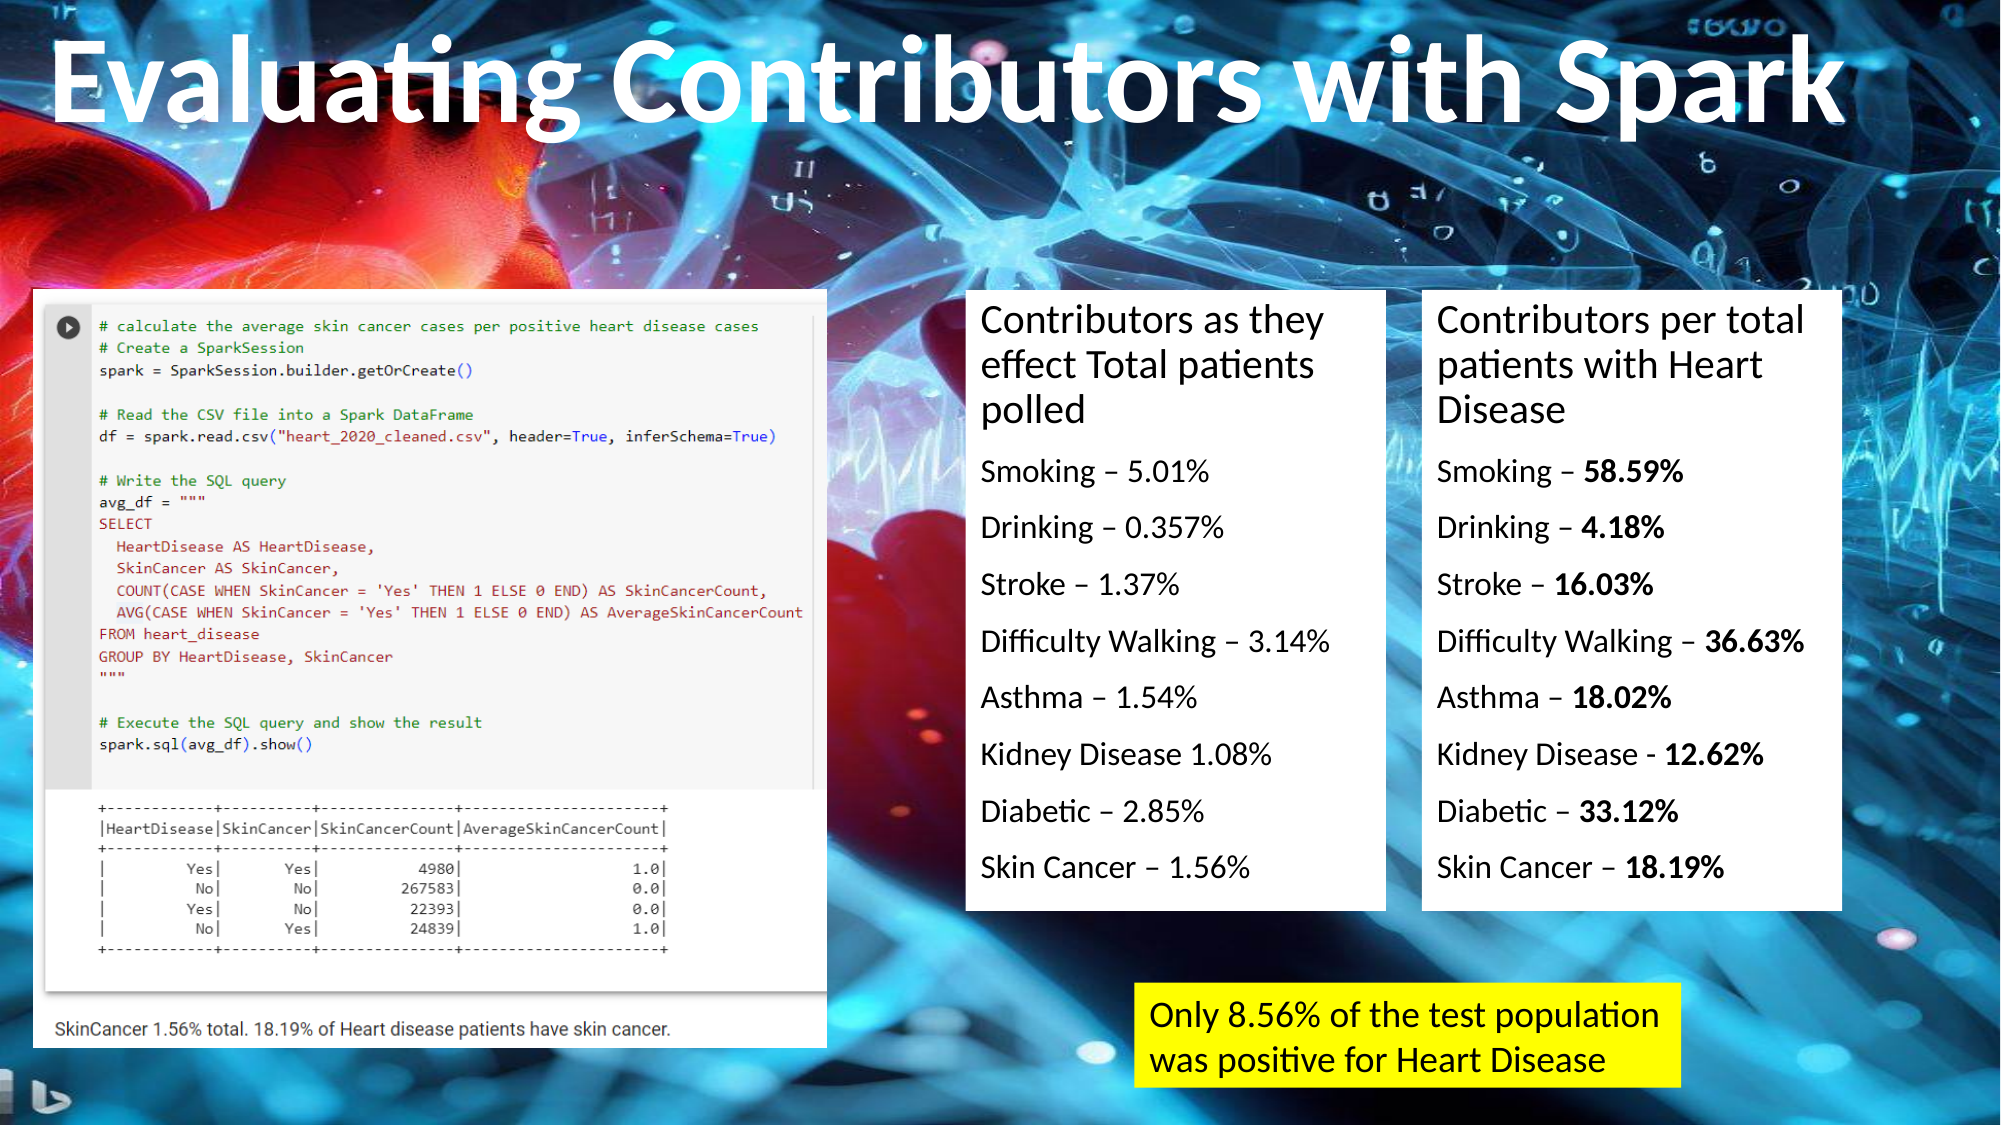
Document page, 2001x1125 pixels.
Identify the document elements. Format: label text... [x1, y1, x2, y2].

list Contributors as they effect Total patients polled Smoking – 5.01% Drinking – 0.357% Stroke – 1.37% Difficulty Walking – 3.14% Asthma – 1.54% Kidney Disease 1.08% Diabetic – 2.85% Skin Cancer – 1.56% [965, 290, 1386, 911]
text_box Only 8.56% of the test population was positive for Heart Disease [1134, 982, 1682, 1088]
title Evaluating Contributors with Spark [33, 12, 1925, 158]
picture [1171, 1088, 1189, 1094]
text_box Contributors per total patients with Heart Disease Smoking – 58.59% Drinking – 4.18% Stroke – 16.03% Difficulty Walking – 36.63% Asthma – 18.02% Kidney Disease - 12.62% Diabetic – 33.12% Skin Cancer – 18.19% [1421, 289, 1843, 911]
picture [0, 0, 2001, 1125]
picture [1995, 379, 2001, 387]
